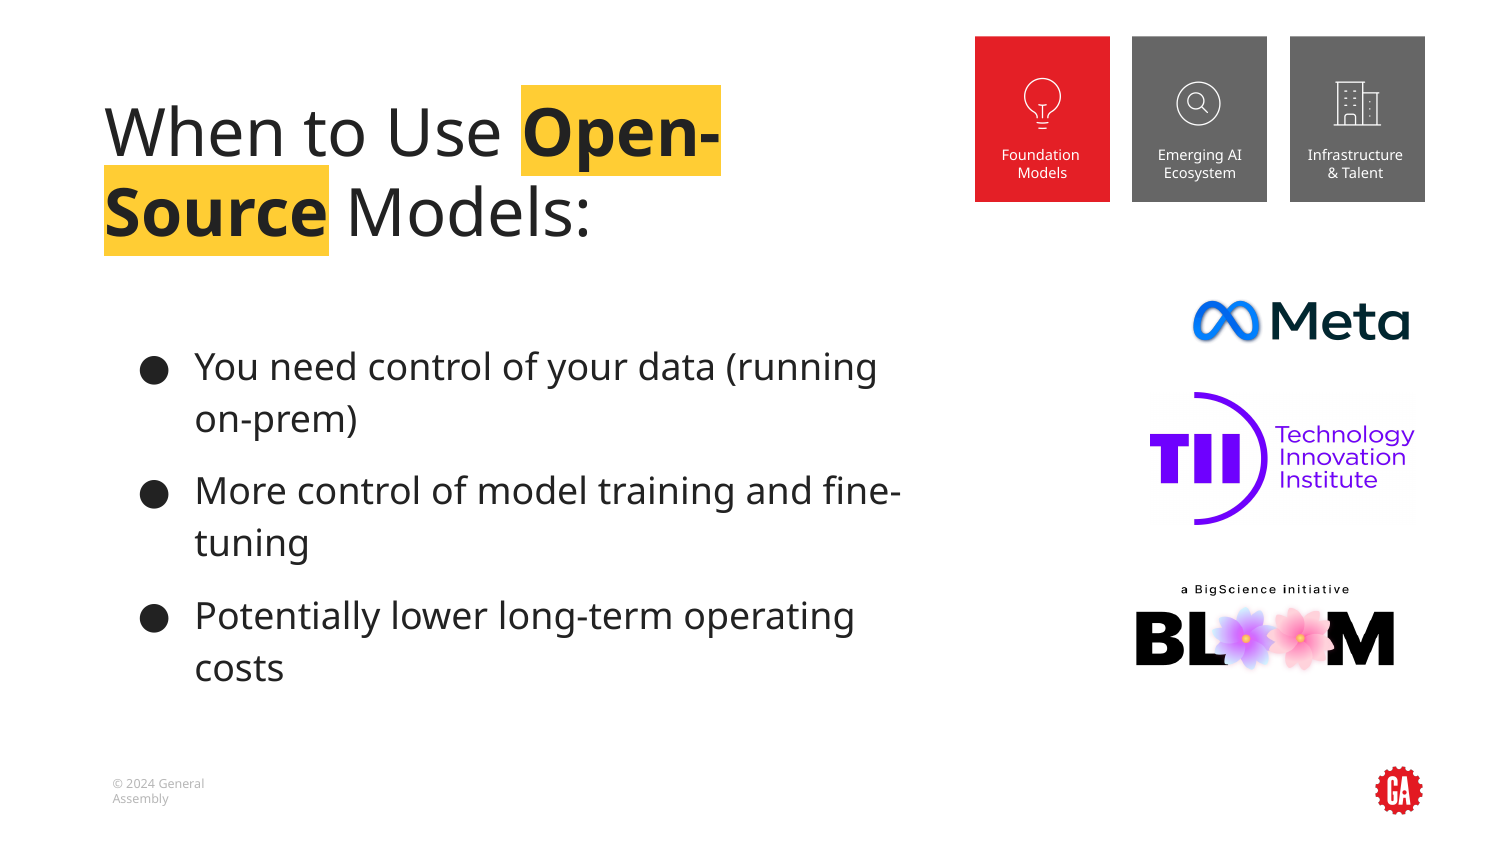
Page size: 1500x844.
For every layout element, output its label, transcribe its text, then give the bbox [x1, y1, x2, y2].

picture [1186, 262, 1416, 379]
text_box When to Use Open-Source Models: [104, 74, 738, 265]
text_box You need control of your data (running on-prem) More control of model training and fine-tuning Potentially lower long-term operating costs [104, 321, 919, 704]
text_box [974, 36, 1426, 203]
picture [1150, 391, 1416, 525]
picture [1108, 568, 1416, 679]
picture [1373, 764, 1425, 817]
